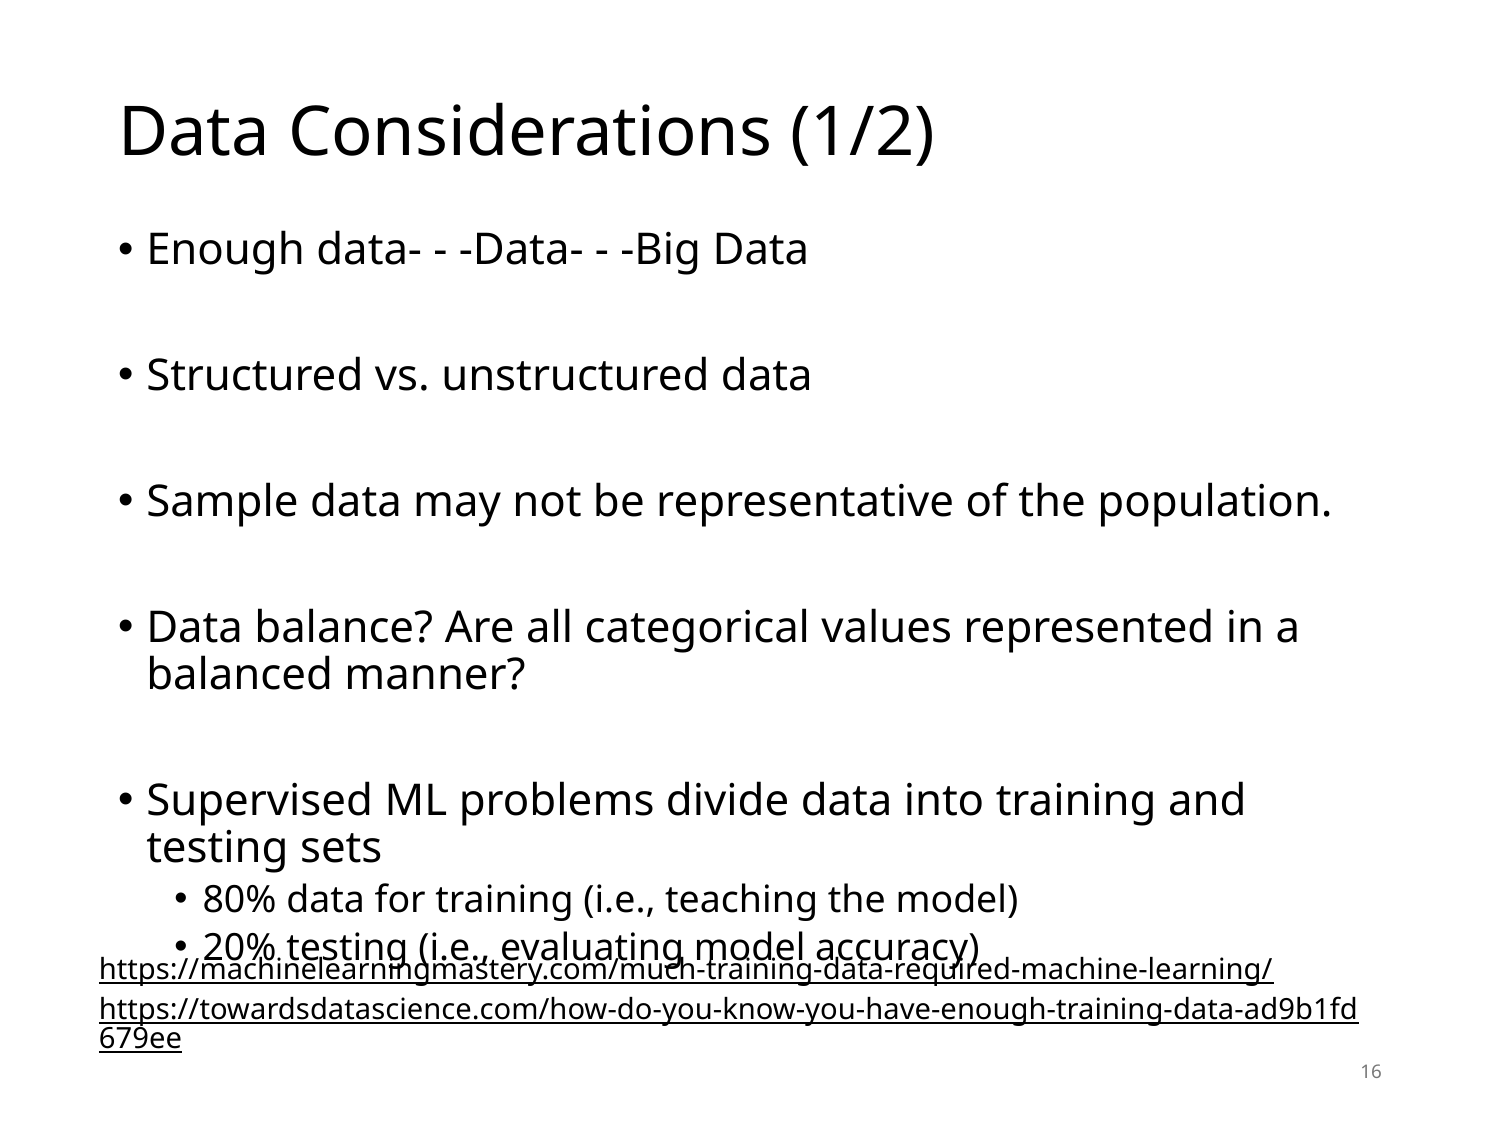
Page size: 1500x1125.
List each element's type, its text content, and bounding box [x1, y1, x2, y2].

text_box https://machinelearningmastery.com/much-training-data-required-machine-learning/ https://towardsdatascience.com/how-do-you-know-you-have-enough-training-data-ad9b1fd679ee [84, 943, 1378, 1073]
title Data Considerations (1/2) [103, 59, 1397, 207]
slide_number 16 [1059, 1042, 1397, 1103]
list Enough data- - -Data- - -Big Data Structured vs. unstructured data Sample data may not be representative of the population. Data balance? Are all categorical values represented in a balanced manner? Supervised ML problems divide data into training and testing sets 80% data for training (i.e., teaching the model) 20% testing (i.e., evaluating model accuracy) [103, 219, 1397, 1036]
